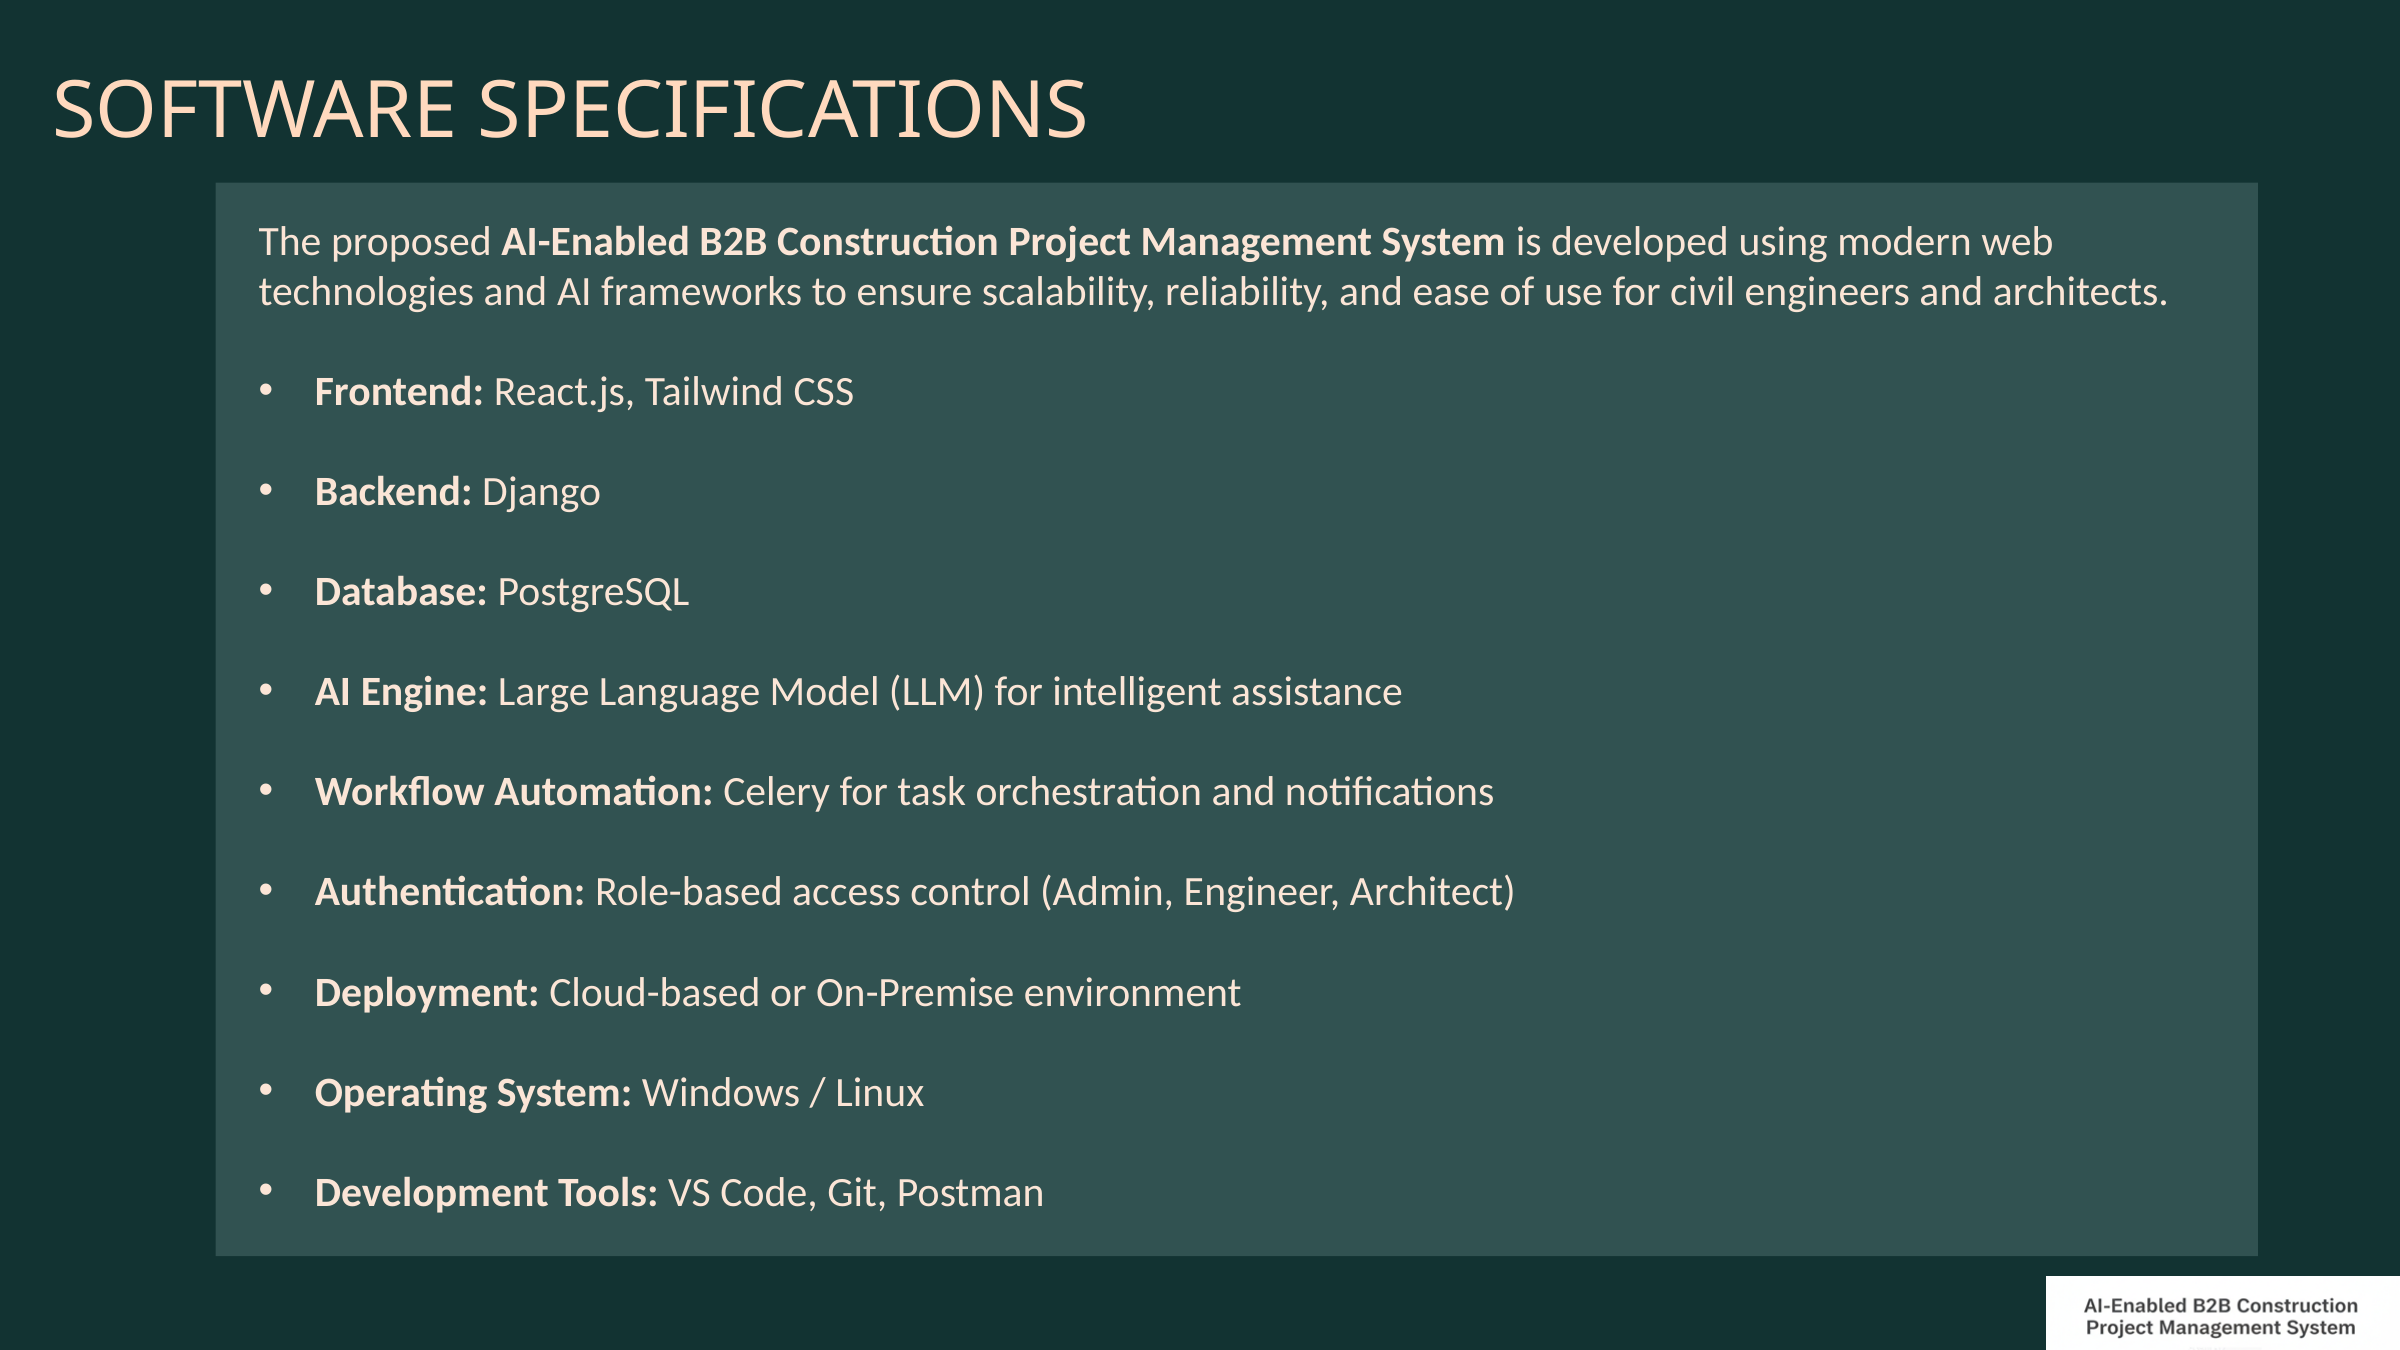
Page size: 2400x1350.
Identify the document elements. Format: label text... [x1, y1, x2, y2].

text_box [215, 182, 2258, 1257]
text_box The proposed AI-Enabled B2B Construction Project Management System is developed using modern web technologies and AI frameworks to ensure scalability, reliability, and ease of use for civil engineers and architects. Frontend: React.js, Tailwind CSS Backend: Django Database: PostgreSQL AI Engine: Large Language Model (LLM) for intelligent assistance Workflow Automation: Celery for task orchestration and notifications Authentication: Role-based access control (Admin, Engineer, Architect) Deployment: Cloud-based or On-Premise environment Operating System: Windows / Linux Development Tools: VS Code, Git, Postman [243, 206, 2187, 1267]
text_box SOFTWARE SPECIFICATIONS [52, 53, 1372, 154]
picture [2046, 1271, 2400, 1350]
